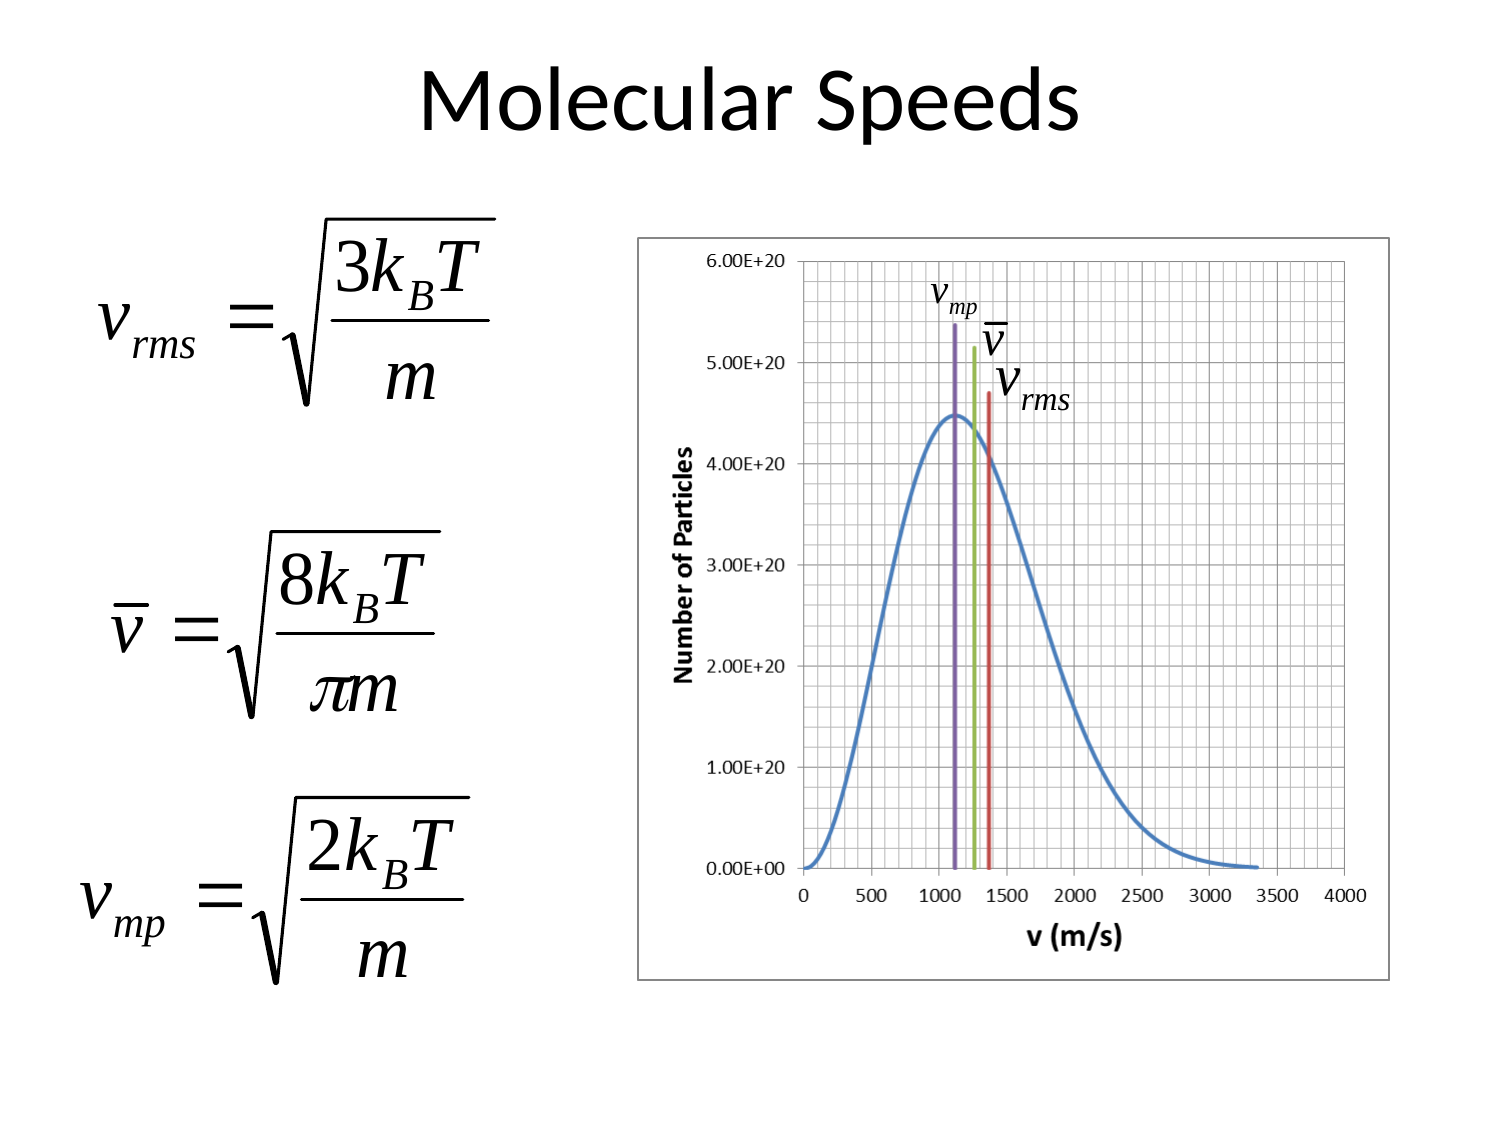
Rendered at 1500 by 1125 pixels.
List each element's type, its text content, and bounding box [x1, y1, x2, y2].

title Molecular Speeds [112, 0, 1388, 188]
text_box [87, 199, 510, 423]
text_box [987, 337, 1083, 426]
picture [637, 237, 1390, 981]
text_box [99, 512, 454, 736]
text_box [924, 262, 986, 329]
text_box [974, 312, 1018, 369]
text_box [68, 778, 486, 1001]
